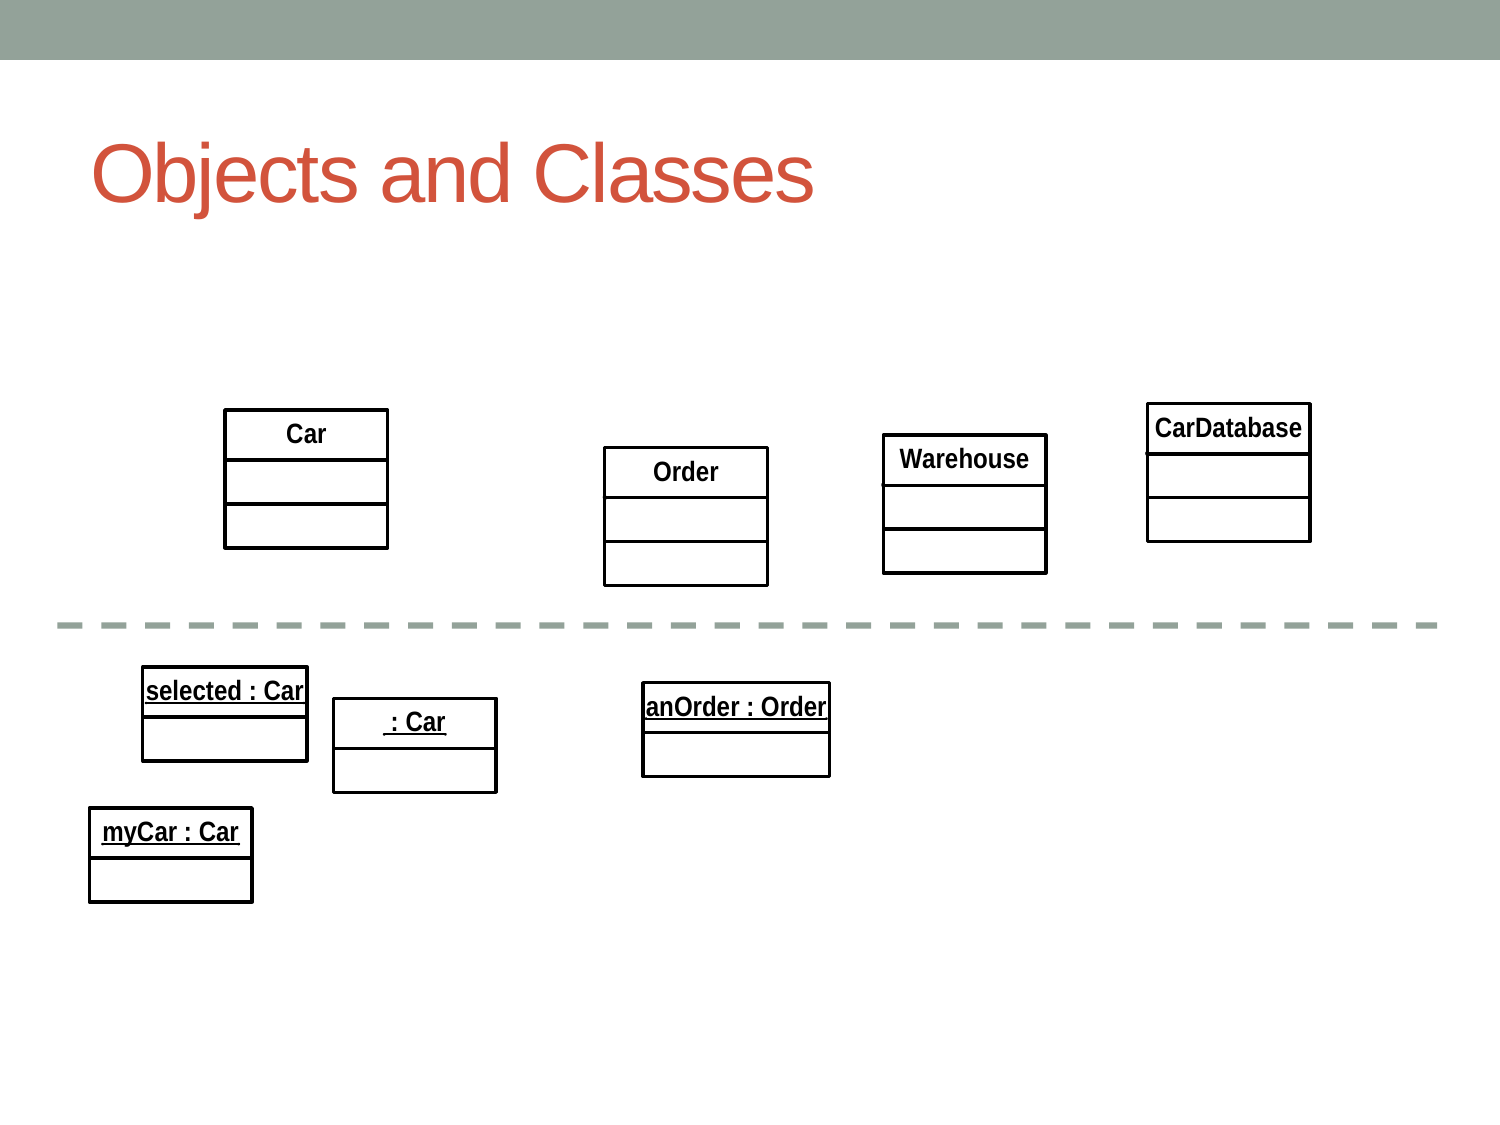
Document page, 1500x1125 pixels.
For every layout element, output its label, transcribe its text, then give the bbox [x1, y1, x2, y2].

title Objects and Classes [75, 87, 1425, 250]
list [81, 378, 1423, 911]
